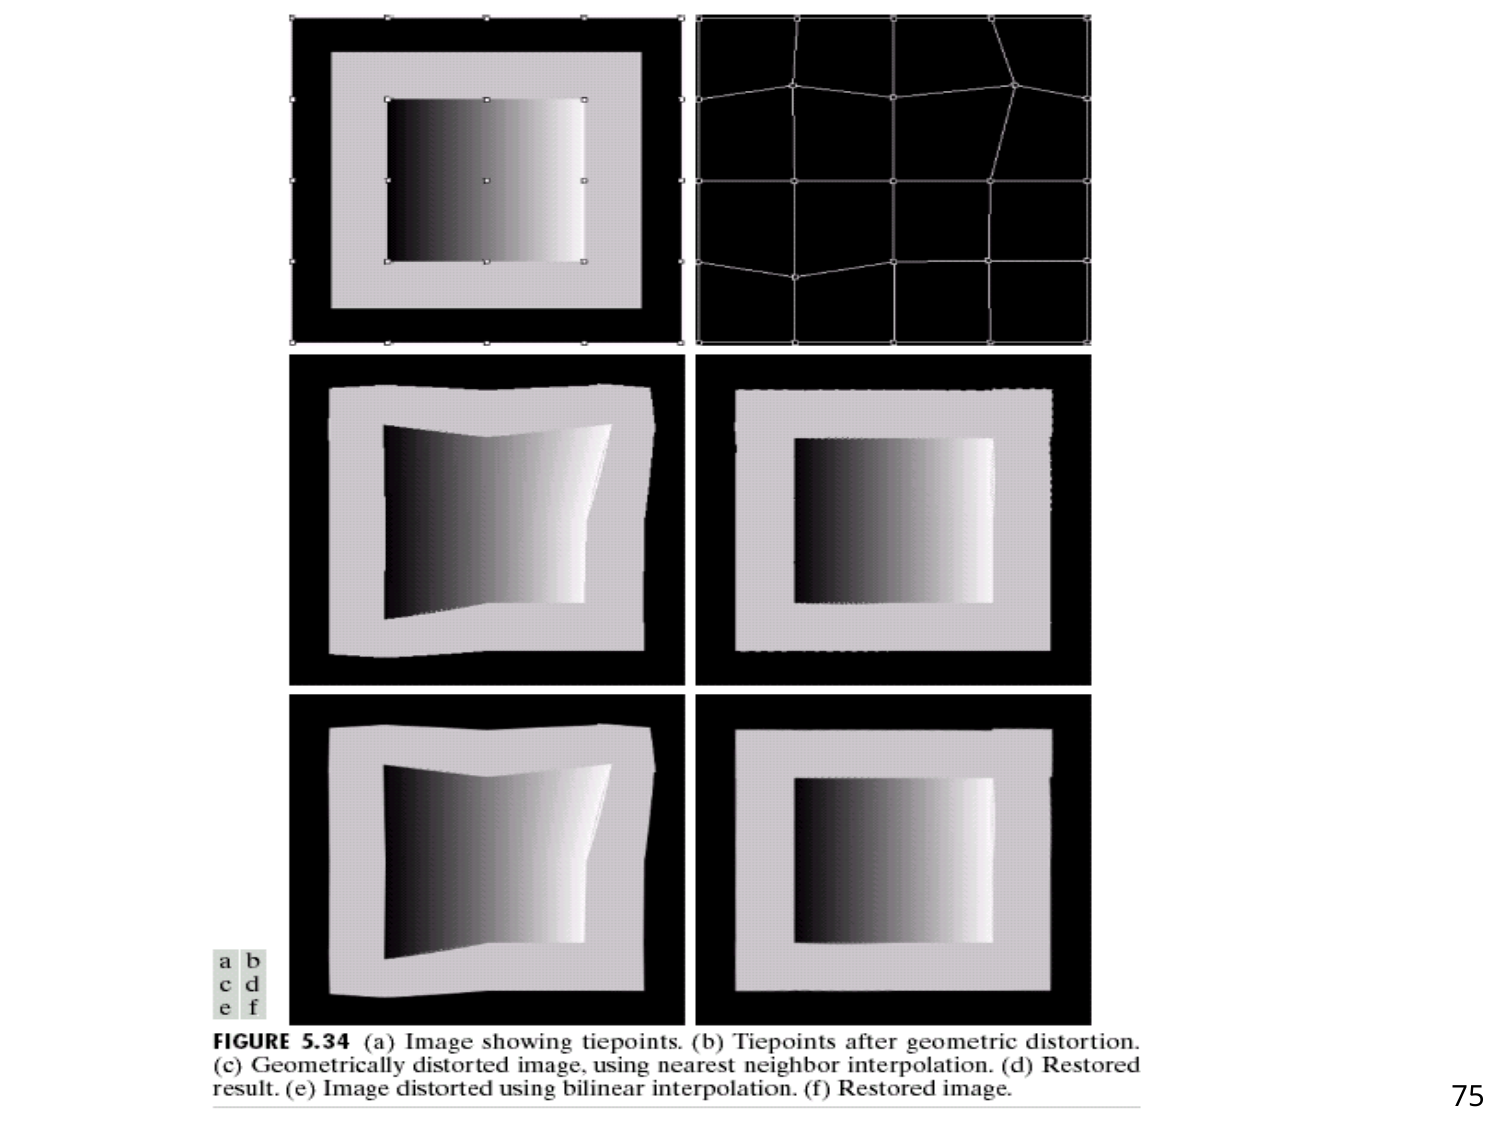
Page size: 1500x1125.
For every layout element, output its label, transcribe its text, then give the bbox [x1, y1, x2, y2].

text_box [206, 9, 1152, 1117]
slide_number 75 [1234, 1082, 1500, 1125]
